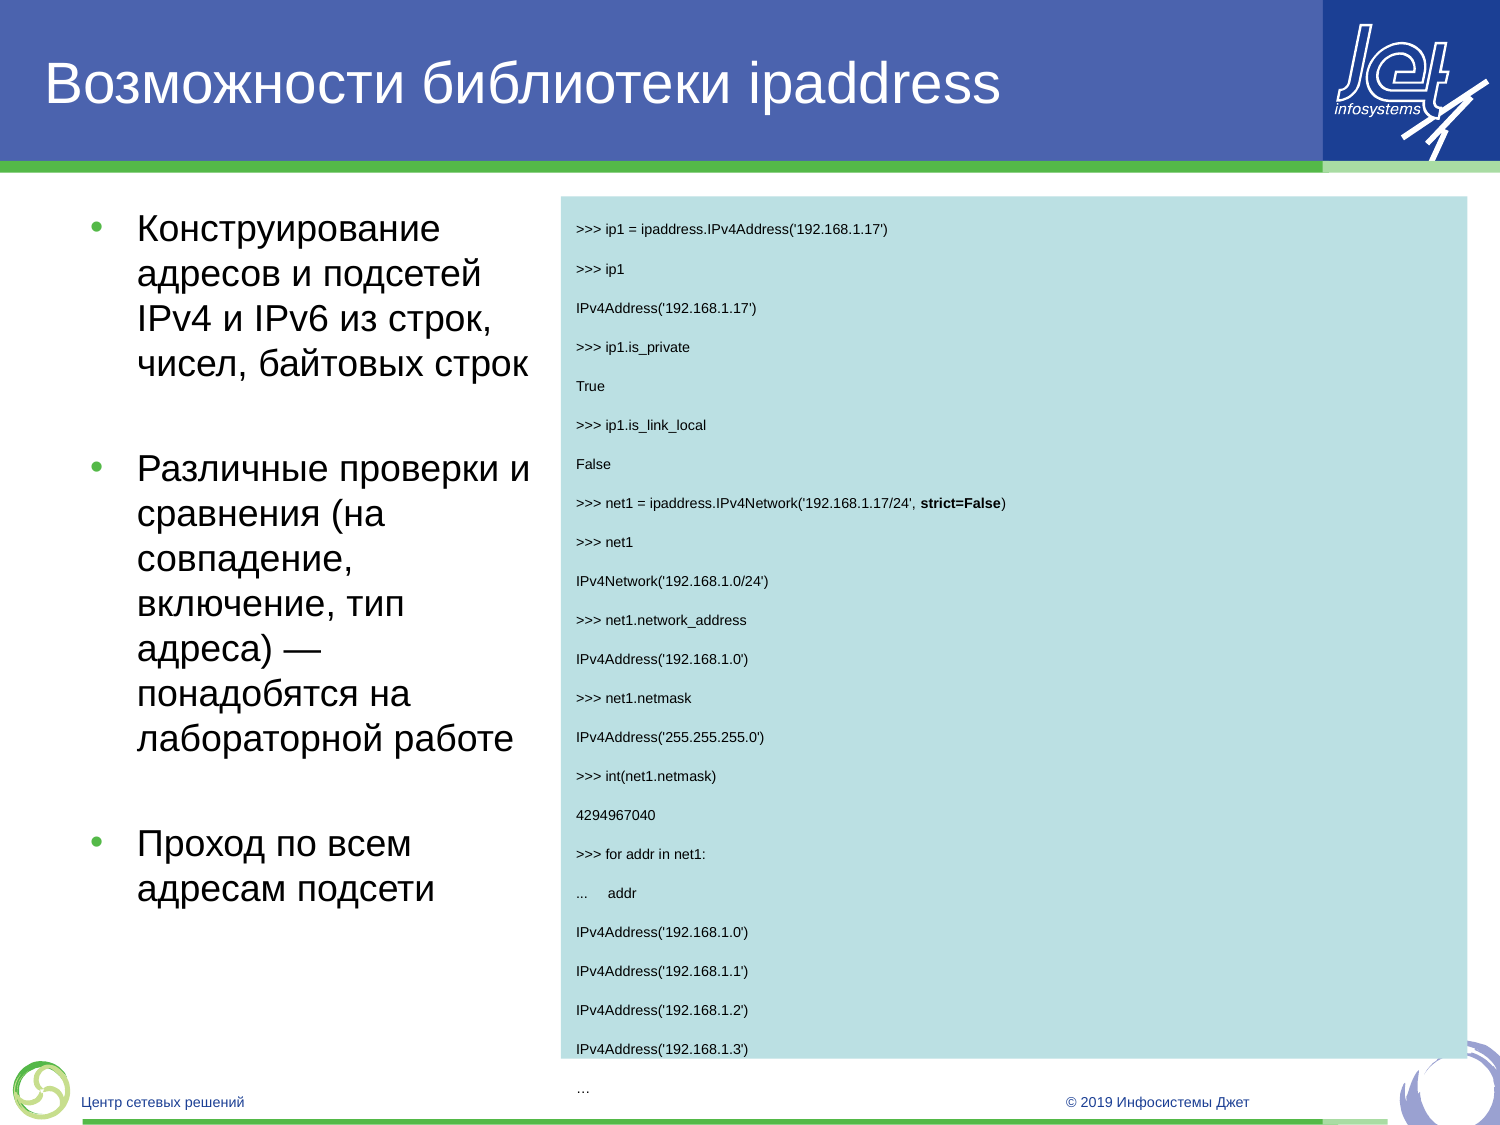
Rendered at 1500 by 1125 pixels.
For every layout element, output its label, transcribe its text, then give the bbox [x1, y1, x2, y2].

list Конструирование адресов и подсетей IPv4 и IPv6 из строк, чисел, байтовых строк Различные проверки и сравнения (на совпадение, включение, тип адреса) — понадобятся на лабораторной работе Проход по всем адресам подсети [75, 196, 560, 1059]
text_box >>> ip1 = ipaddress.IPv4Address('192.168.1.17') >>> ip1 IPv4Address('192.168.1.17') >>> ip1.is_private True >>> ip1.is_link_local False >>> net1 = ipaddress.IPv4Network('192.168.1.17/24', strict=False) >>> net1 IPv4Network('192.168.1.0/24') >>> net1.network_address IPv4Address('192.168.1.0') >>> net1.netmask IPv4Address('255.255.255.0') >>> int(net1.netmask) 4294967040 >>> for addr in net1: ... addr IPv4Address('192.168.1.0') IPv4Address('192.168.1.1') IPv4Address('192.168.1.2') IPv4Address('192.168.1.3') … [560, 196, 1468, 1059]
title Возможности библиотеки ipaddress [29, 21, 1294, 140]
